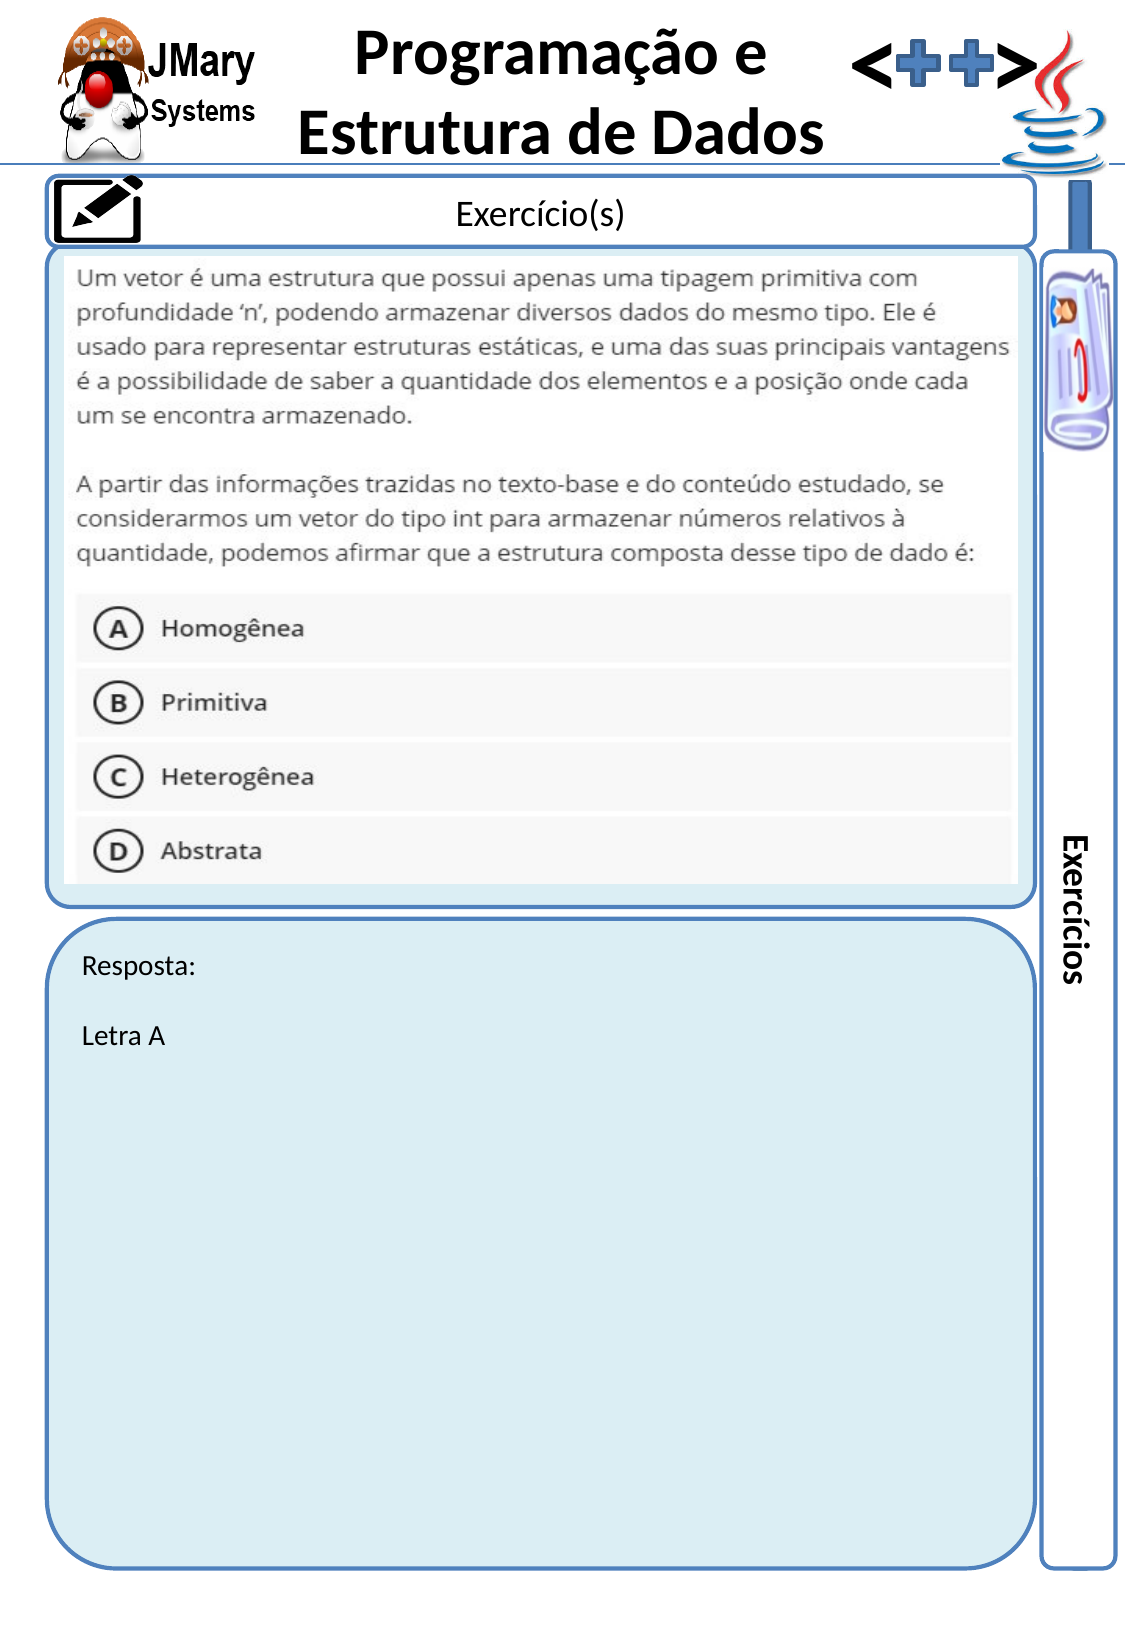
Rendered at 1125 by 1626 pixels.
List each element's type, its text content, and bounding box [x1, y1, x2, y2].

text_box Programação e Estrutura de Dados [259, 15, 866, 160]
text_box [46, 175, 1036, 247]
picture [64, 255, 1018, 884]
text_box [44, 254, 414, 910]
picture [1044, 268, 1113, 452]
text_box [949, 39, 974, 87]
picture [1000, 28, 1110, 180]
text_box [419, 872, 1125, 948]
text_box < [834, 0, 943, 163]
text_box > [1035, 188, 1090, 432]
text_box > [974, 0, 1090, 163]
text_box [1018, 254, 1038, 871]
text_box Resposta: Letra A [44, 916, 1038, 1571]
picture [46, 15, 258, 163]
